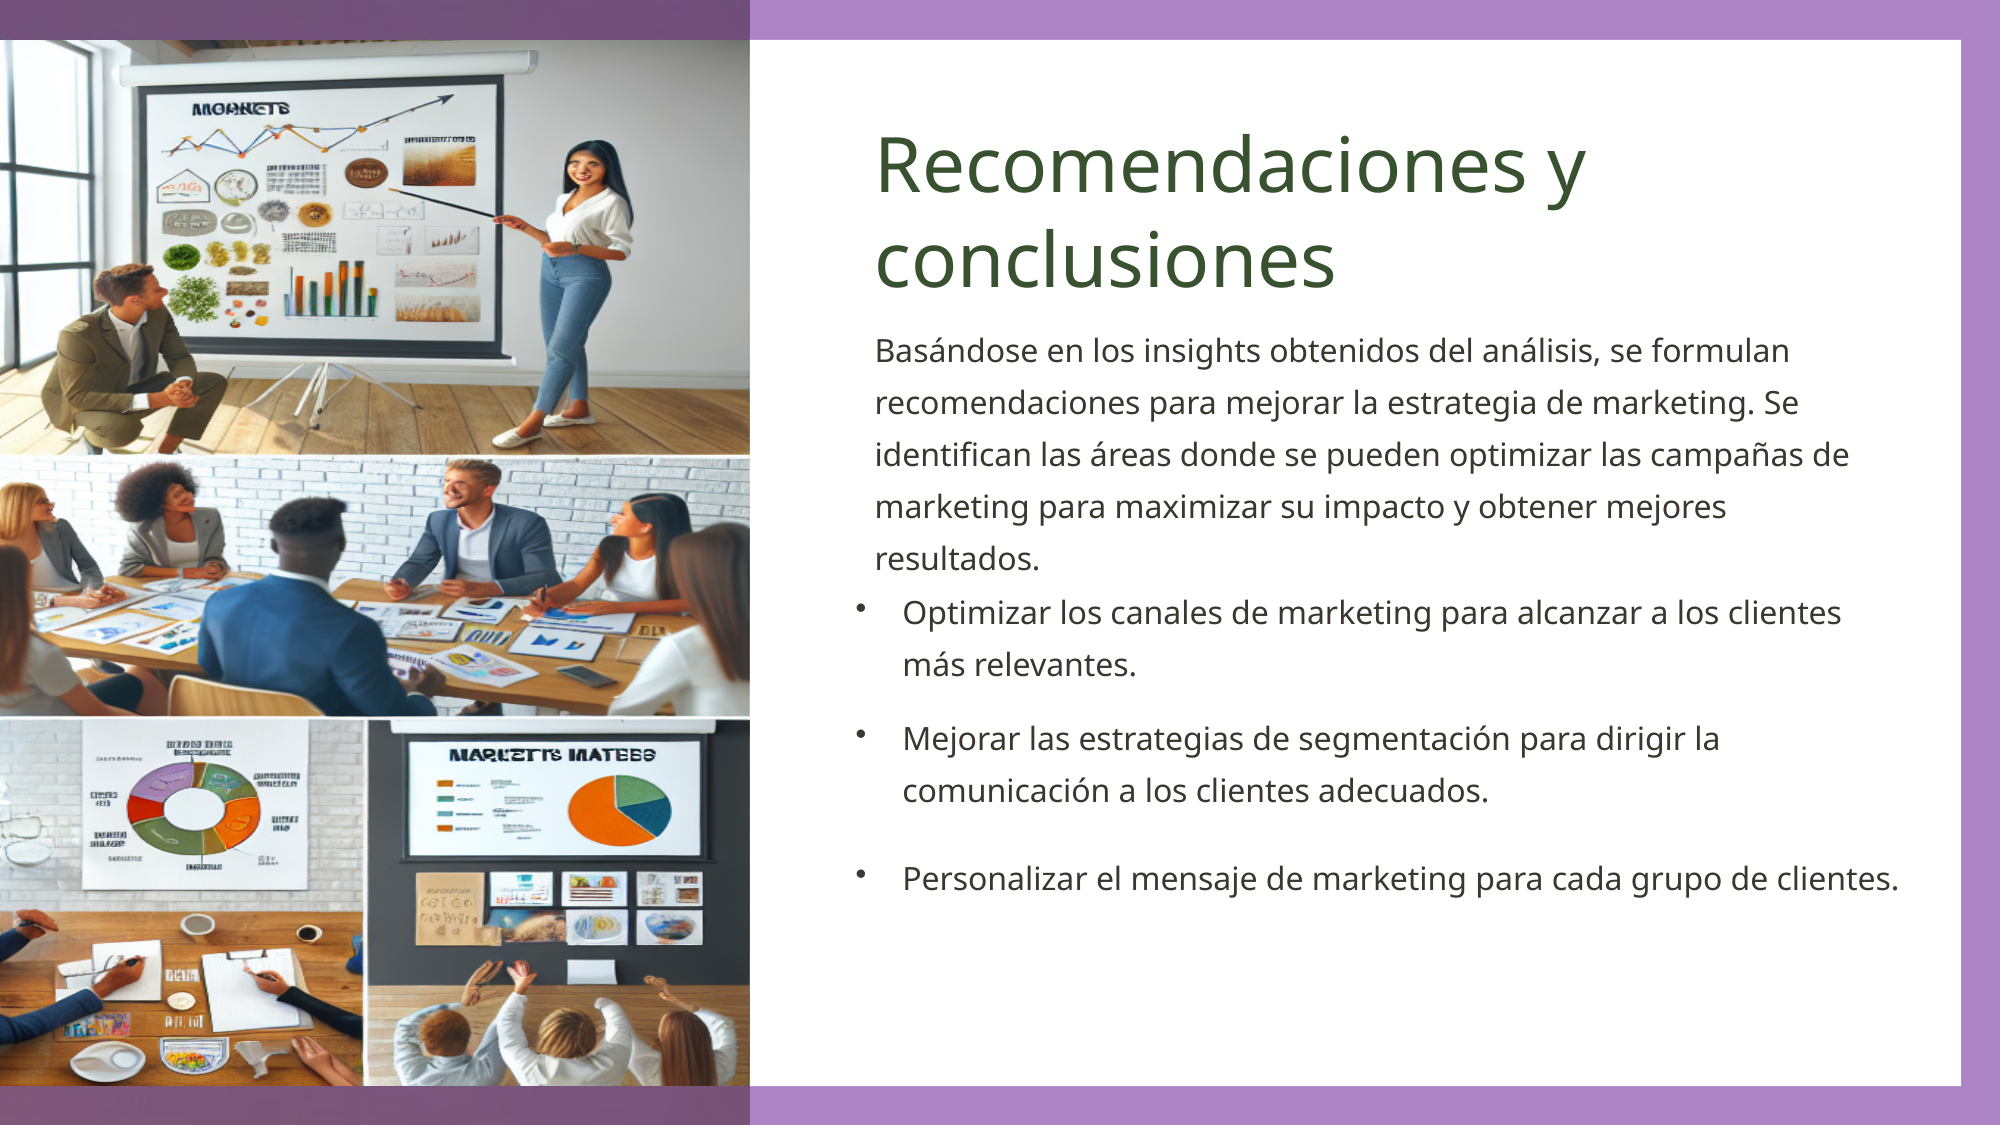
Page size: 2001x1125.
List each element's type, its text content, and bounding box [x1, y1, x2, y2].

text_box Personalizar el mensaje de marketing para cada grupo de clientes. [855, 844, 1848, 934]
text_box Basándose en los insights obtenidos del análisis, se formulan recomendaciones para mejorar la estrategia de marketing. Se identifican las áreas donde se pueden optimizar las campañas de marketing para maximizar su impacto y obtener mejores resultados. [874, 316, 1886, 579]
text_box Recomendaciones y conclusiones [874, 112, 1886, 305]
picture [0, 0, 751, 1125]
text_box Optimizar los canales de marketing para alcanzar a los clientes más relevantes. [855, 578, 1867, 693]
text_box Mejorar las estrategias de segmentación para dirigir la comunicación a los clientes adecuados. [855, 704, 1867, 819]
